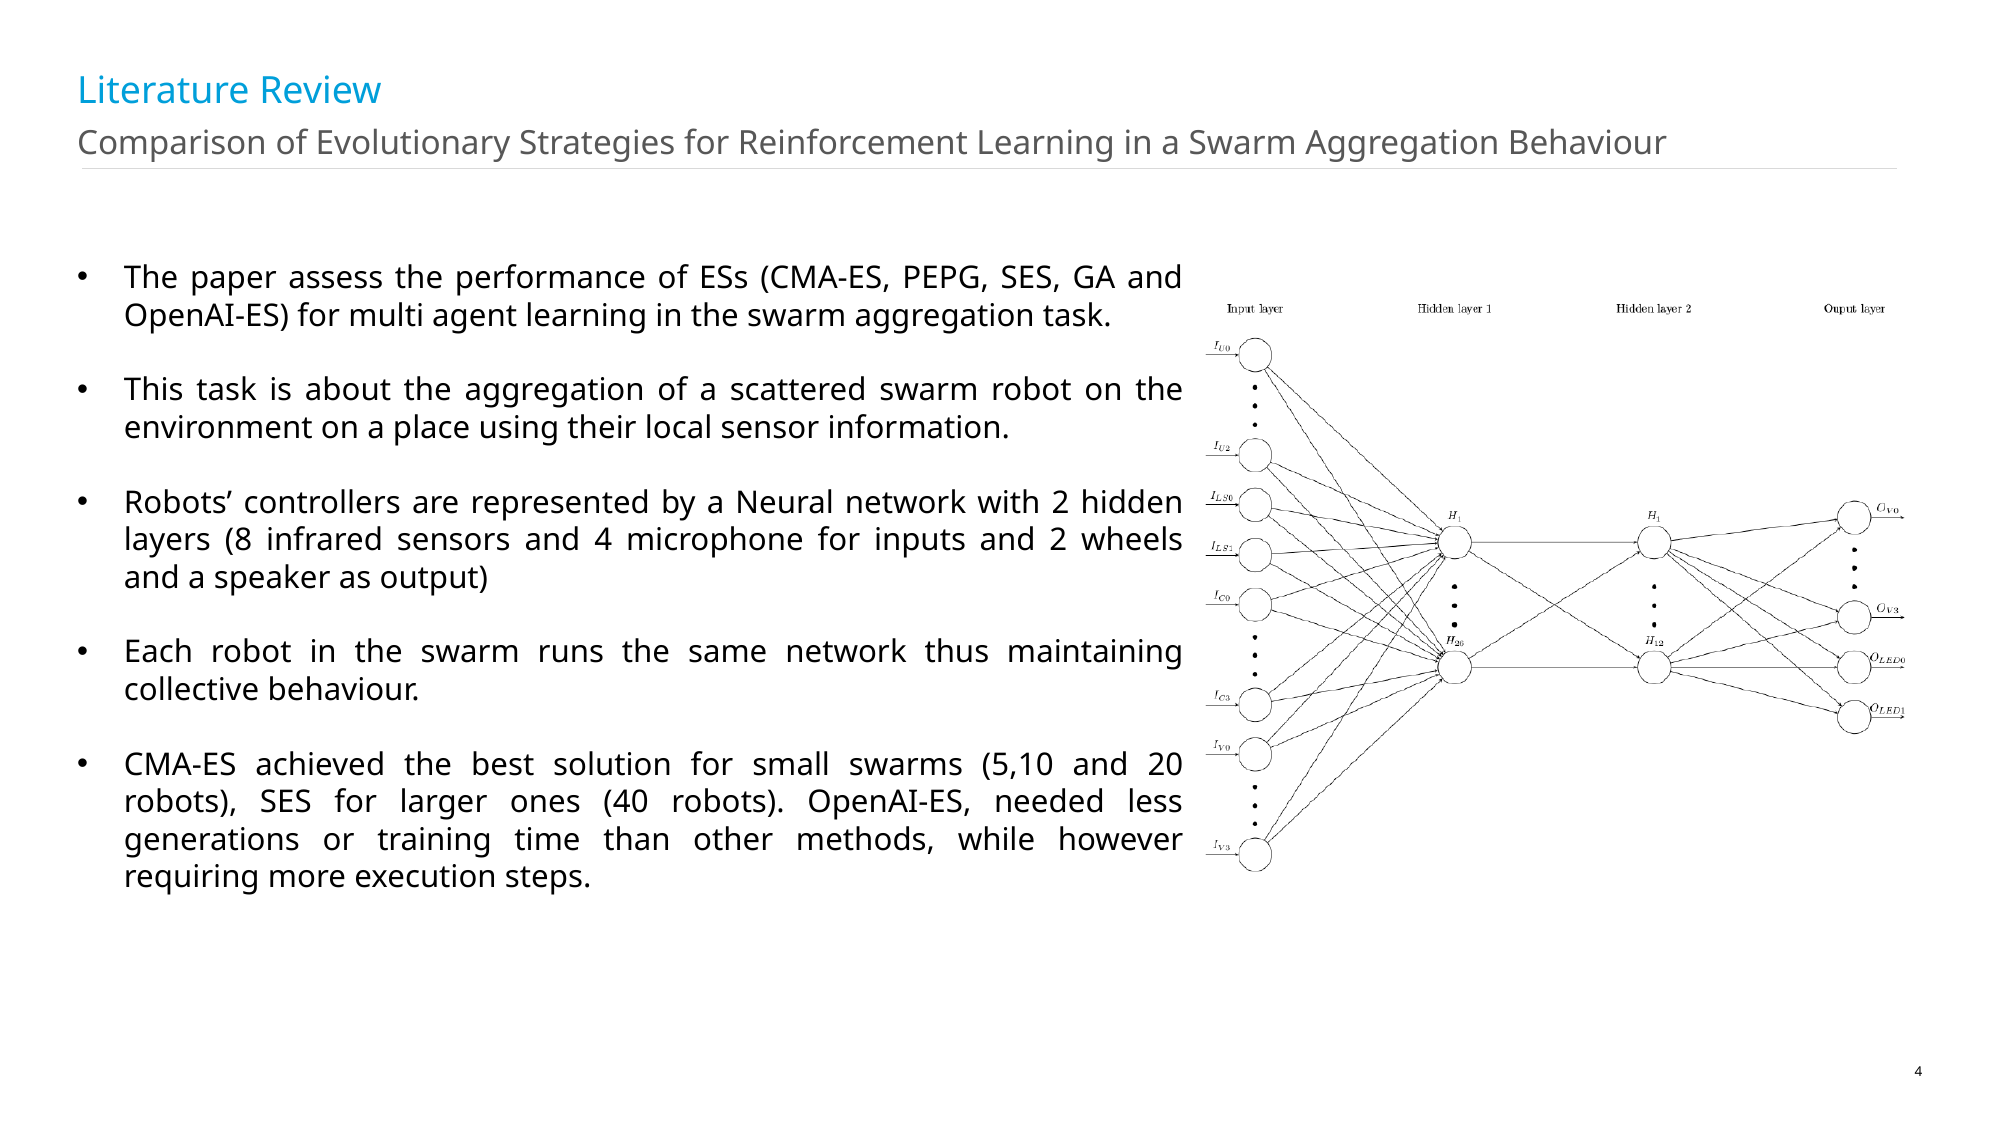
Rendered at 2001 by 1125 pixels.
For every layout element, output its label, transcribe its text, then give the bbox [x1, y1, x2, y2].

text_box The paper assess the performance of ESs (CMA-ES, PEPG, SES, GA and OpenAI-ES) for multi agent learning in the swarm aggregation task. This task is about the aggregation of a scattered swarm robot on the environment on a place using their local sensor information. Robots’ controllers are represented by a Neural network with 2 hidden layers (8 infrared sensors and 4 microphone for inputs and 2 wheels and a speaker as output) Each robot in the swarm runs the same network thus maintaining collective behaviour. CMA-ES achieved the best solution for small swarms (5,10 and 20 robots), SES for larger ones (40 robots). OpenAI-ES, needed less generations or training time than other methods, while however requiring more execution steps. [77, 257, 1185, 894]
picture [1184, 283, 1947, 888]
title Literature Review [77, 66, 1923, 121]
list Comparison of Evolutionary Strategies for Reinforcement Learning in a Swarm Aggregation Behaviour [77, 121, 1923, 169]
